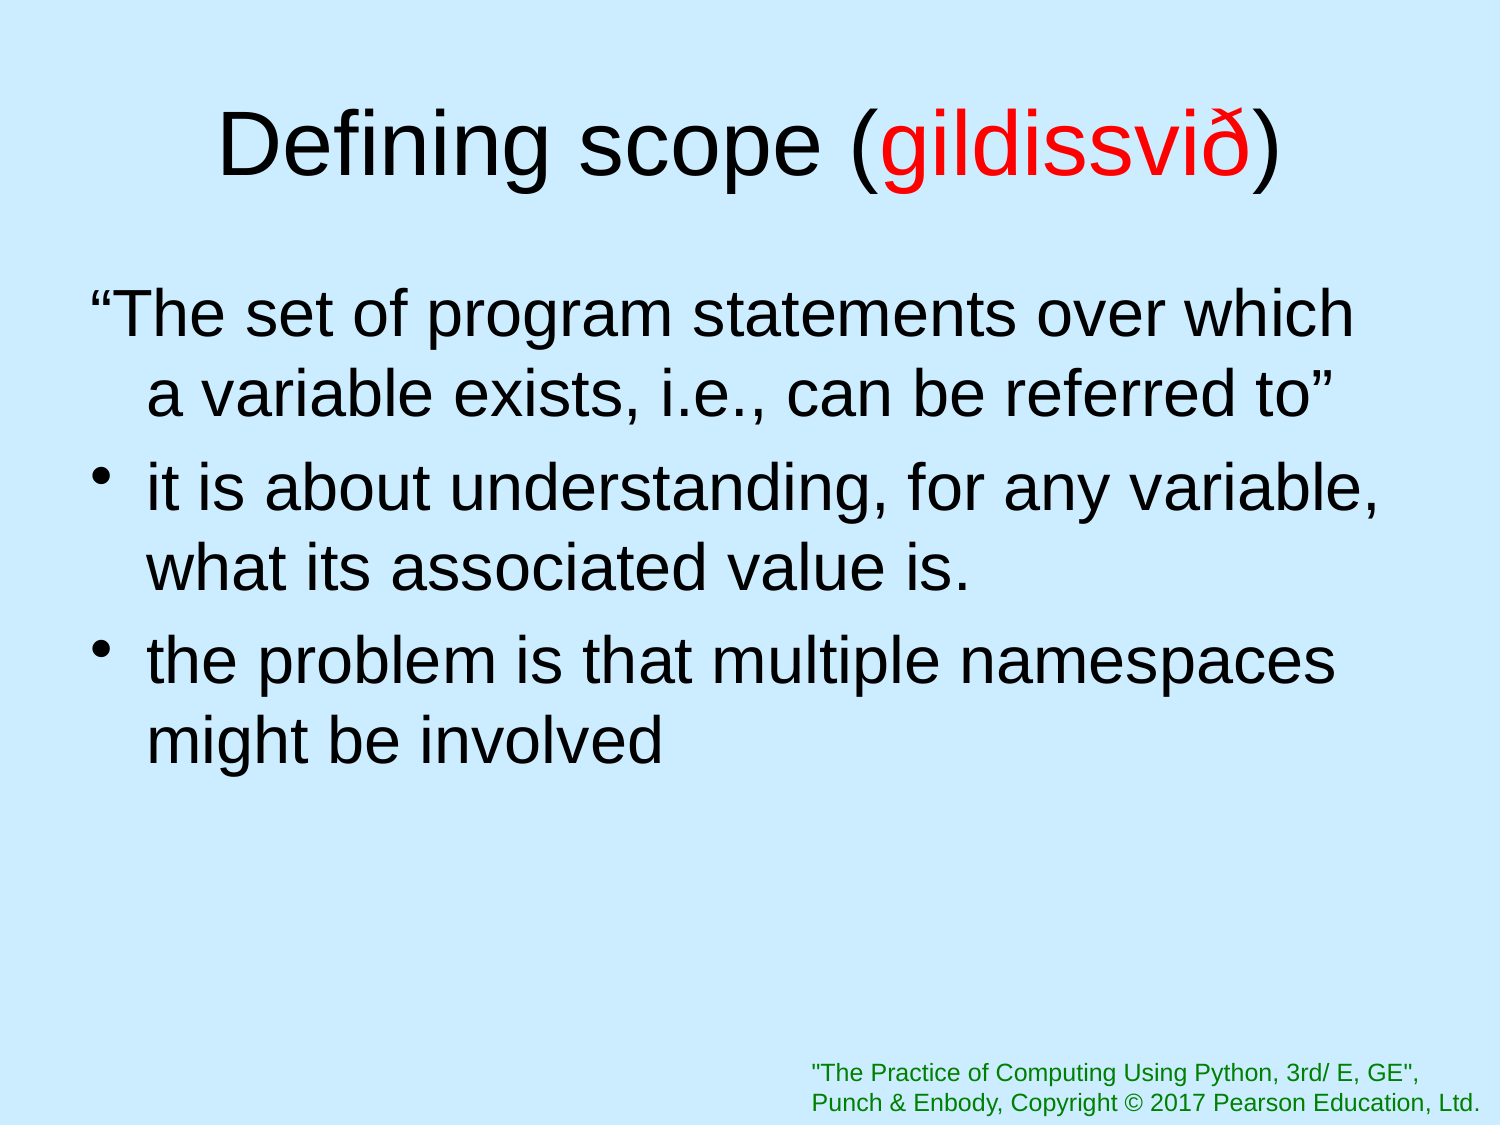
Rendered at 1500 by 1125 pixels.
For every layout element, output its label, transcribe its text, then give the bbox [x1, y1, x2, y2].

list “The set of program statements over which a variable exists, i.e., can be referred to” it is about understanding, for any variable, what its associated value is. the problem is that multiple namespaces might be involved [75, 262, 1425, 1005]
title Defining scope (gildissvið) [75, 45, 1425, 233]
